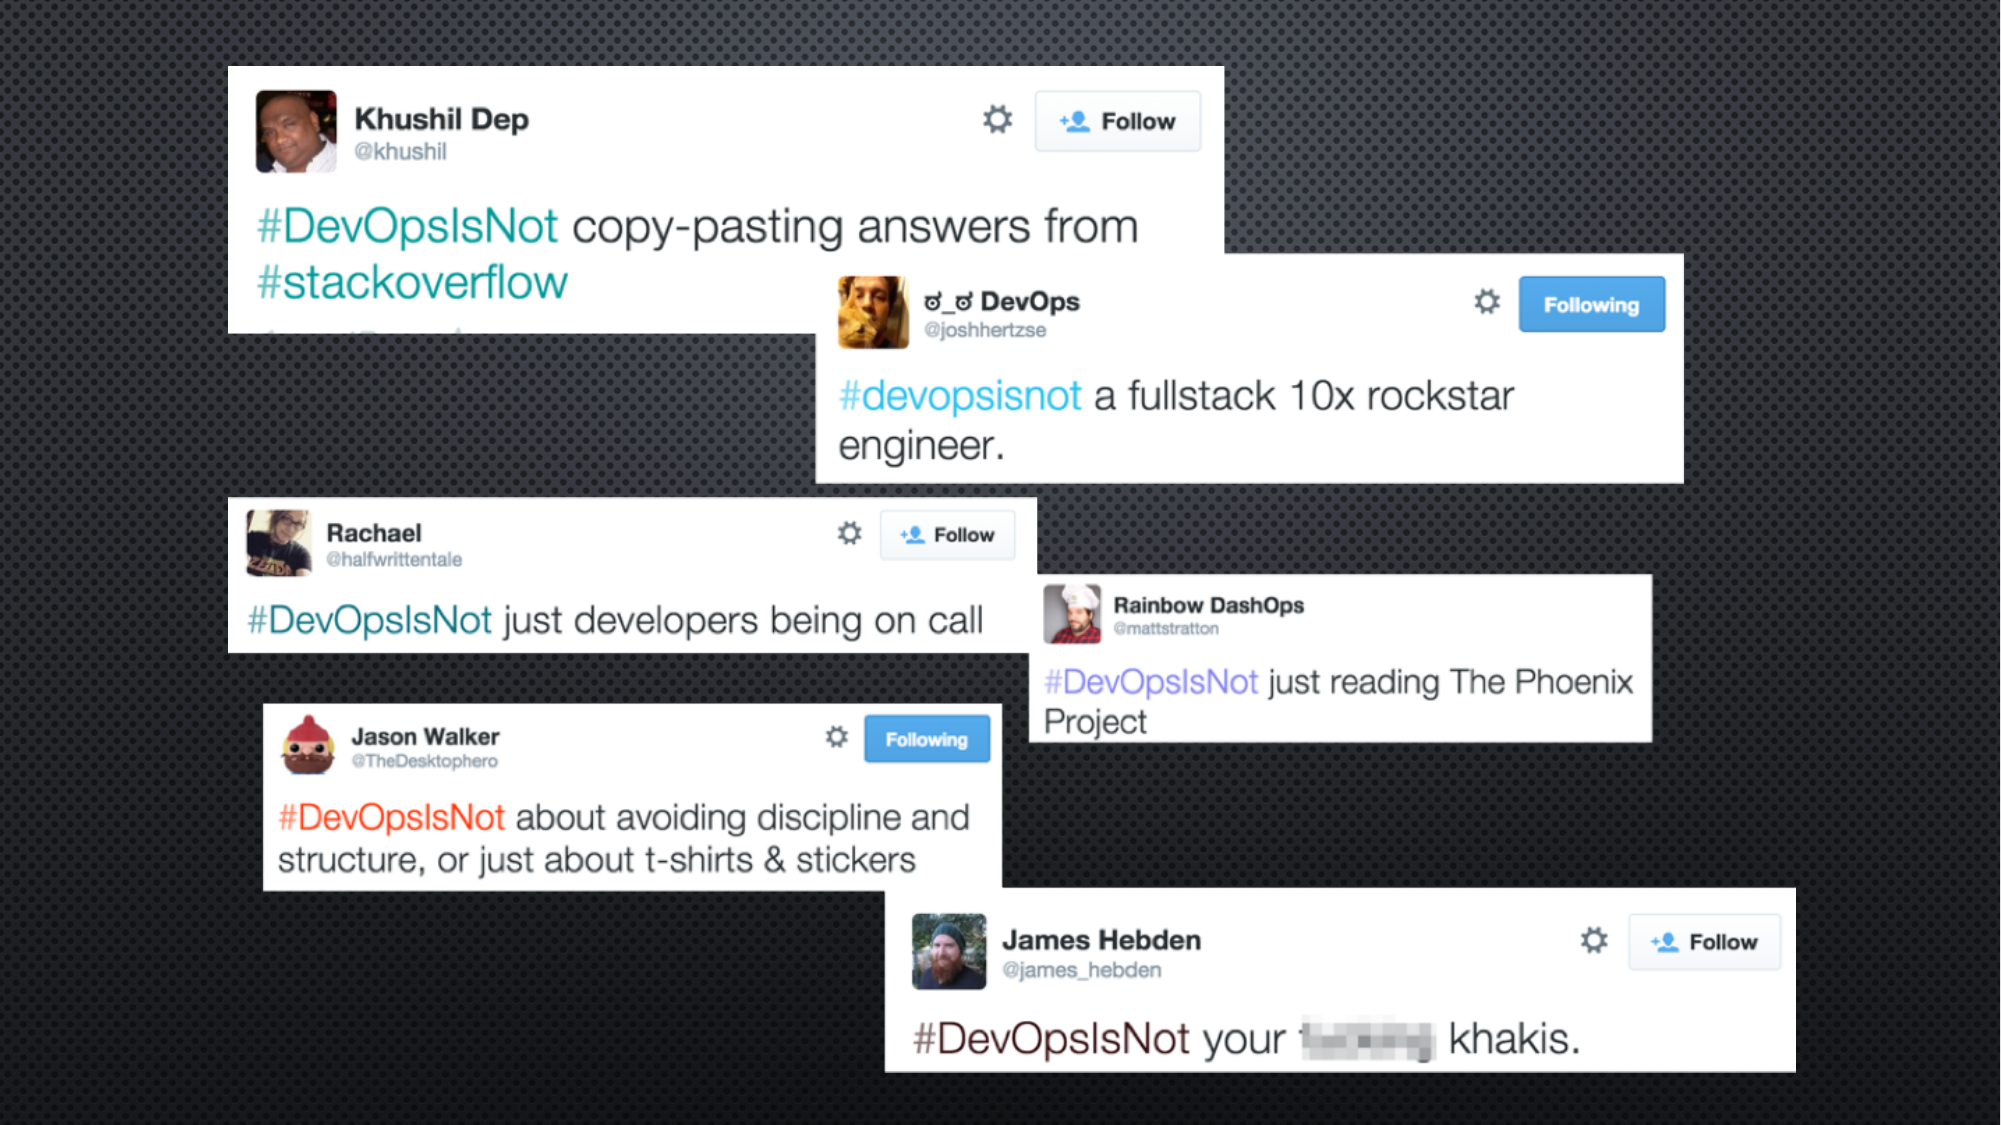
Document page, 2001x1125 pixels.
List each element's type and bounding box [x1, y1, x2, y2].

picture [227, 66, 1796, 1074]
